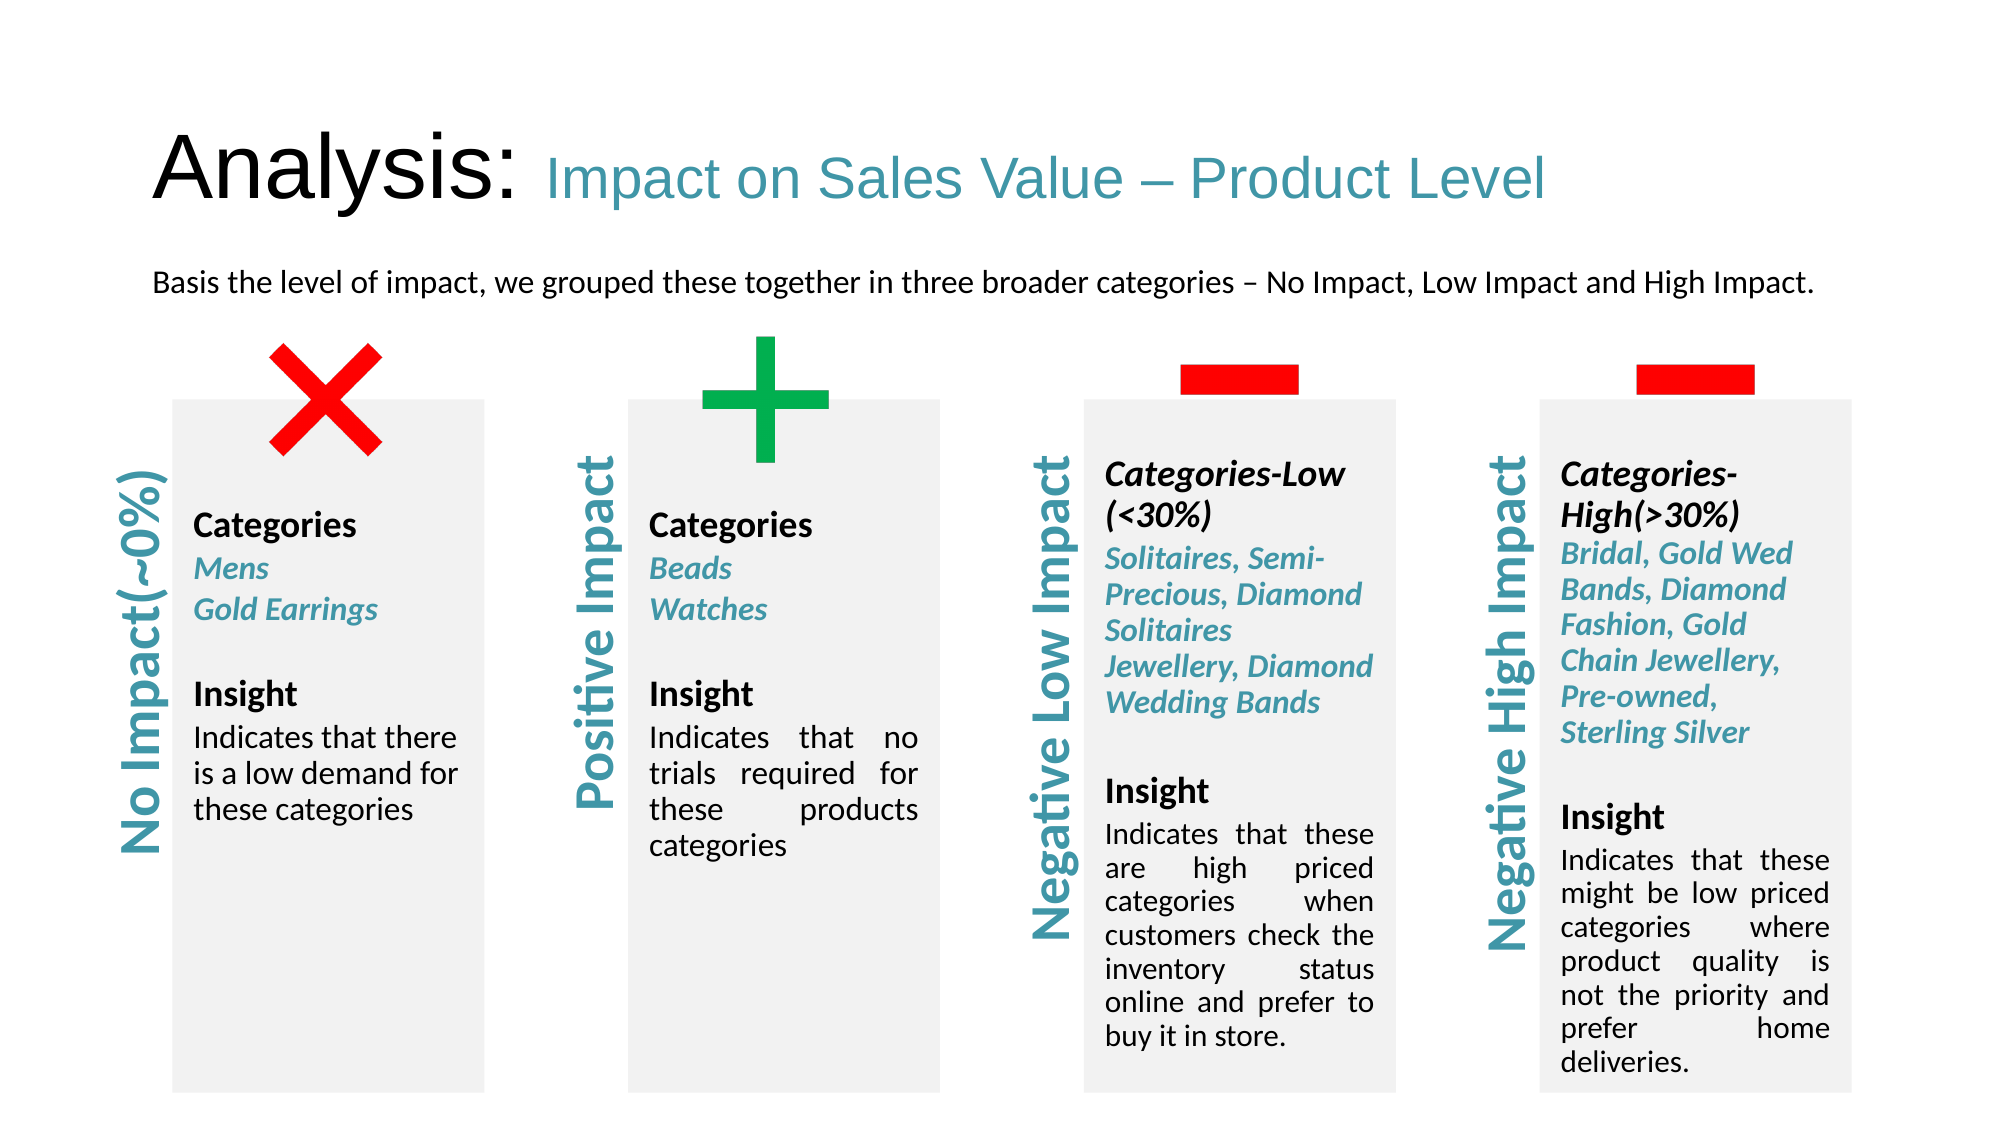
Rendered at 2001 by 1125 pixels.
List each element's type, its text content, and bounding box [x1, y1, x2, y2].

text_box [109, 399, 1852, 1093]
picture [1620, 350, 1771, 411]
text_box Basis the level of impact, we grouped these together in three broader categories – No Impact, Low Impact and High Impact. [137, 253, 1904, 308]
picture [1164, 350, 1315, 411]
picture [690, 324, 841, 475]
picture [250, 324, 401, 475]
text_box Analysis: Impact on Sales Value – Product Level [137, 111, 1863, 226]
